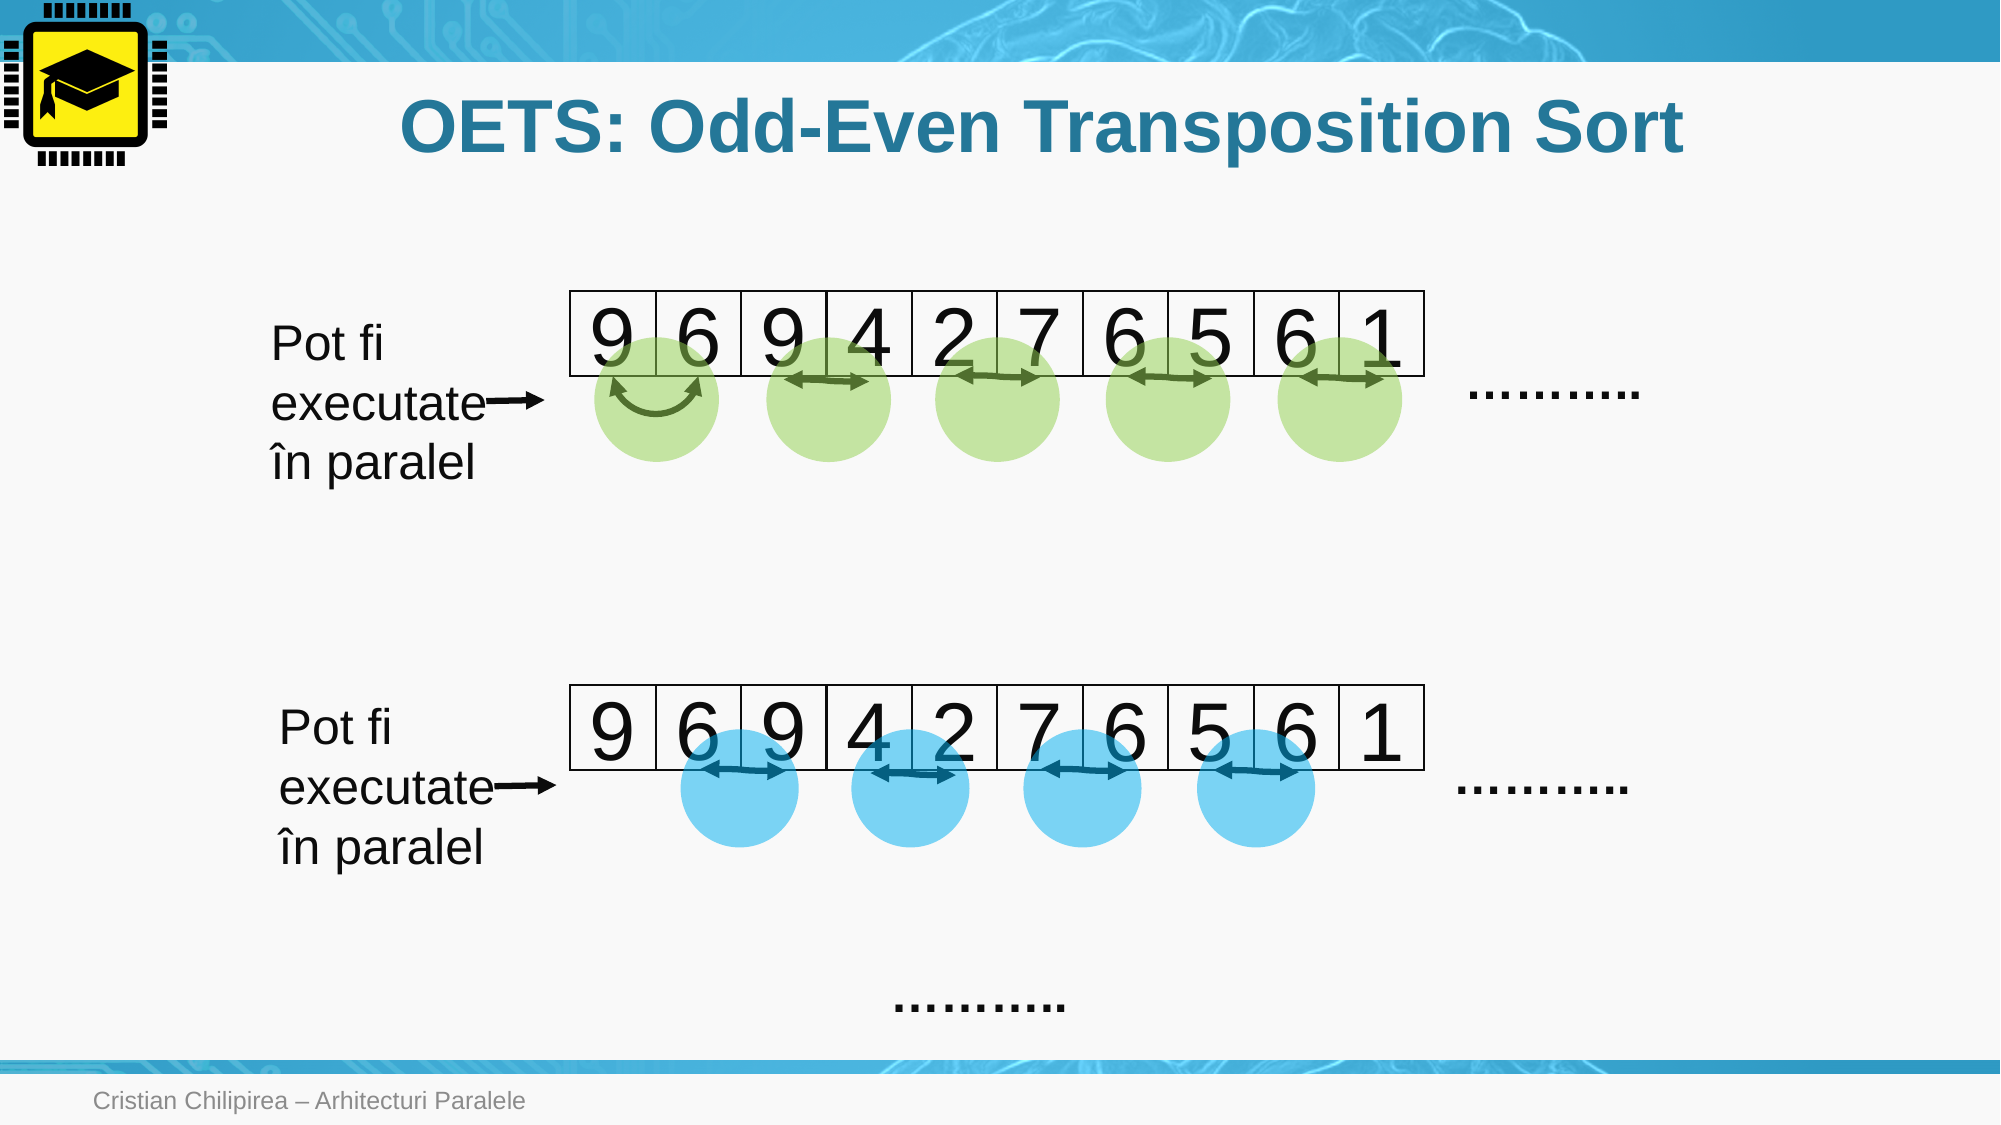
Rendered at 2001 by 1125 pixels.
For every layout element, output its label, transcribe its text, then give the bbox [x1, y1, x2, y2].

text_box 4 [825, 290, 911, 377]
text_box 1 [1338, 290, 1425, 377]
picture [0, 1060, 2000, 1074]
text_box ……….. [875, 955, 1083, 1030]
text_box ……….. [1438, 737, 1646, 812]
text_box 9 [569, 684, 655, 771]
text_box [1196, 728, 1317, 849]
text_box 9 [569, 290, 655, 377]
text_box [934, 336, 1061, 463]
text_box [850, 728, 971, 849]
text_box [1022, 728, 1143, 849]
text_box [1104, 336, 1232, 463]
text_box 6 [1253, 290, 1338, 377]
text_box 1 [1338, 684, 1425, 771]
text_box 7 [996, 684, 1082, 771]
text_box [765, 336, 893, 464]
text_box [593, 336, 720, 463]
text_box 2 [911, 684, 996, 771]
text_box Pot fi executate în paralel [264, 687, 557, 883]
text_box 6 [1082, 684, 1167, 771]
text_box 6 [655, 684, 740, 771]
text_box 4 [825, 684, 911, 771]
text_box Pot fi executate în paralel [255, 302, 545, 498]
text_box 5 [1167, 684, 1253, 771]
text_box 5 [1167, 290, 1253, 377]
text_box [679, 728, 800, 849]
title OETS: Odd-Even Transposition Sort [170, 76, 1915, 180]
text_box ……….. [1449, 342, 1658, 418]
text_box 9 [740, 290, 825, 377]
text_box 9 [740, 684, 825, 771]
text_box 2 [911, 290, 996, 377]
text_box 7 [996, 290, 1082, 377]
footer Cristian Chilipirea – Arhitecturi Paralele [77, 1073, 1338, 1125]
text_box 6 [655, 290, 740, 377]
text_box 6 [1082, 290, 1167, 377]
picture [0, 0, 2000, 166]
text_box 6 [1253, 684, 1338, 771]
text_box [1276, 336, 1404, 463]
